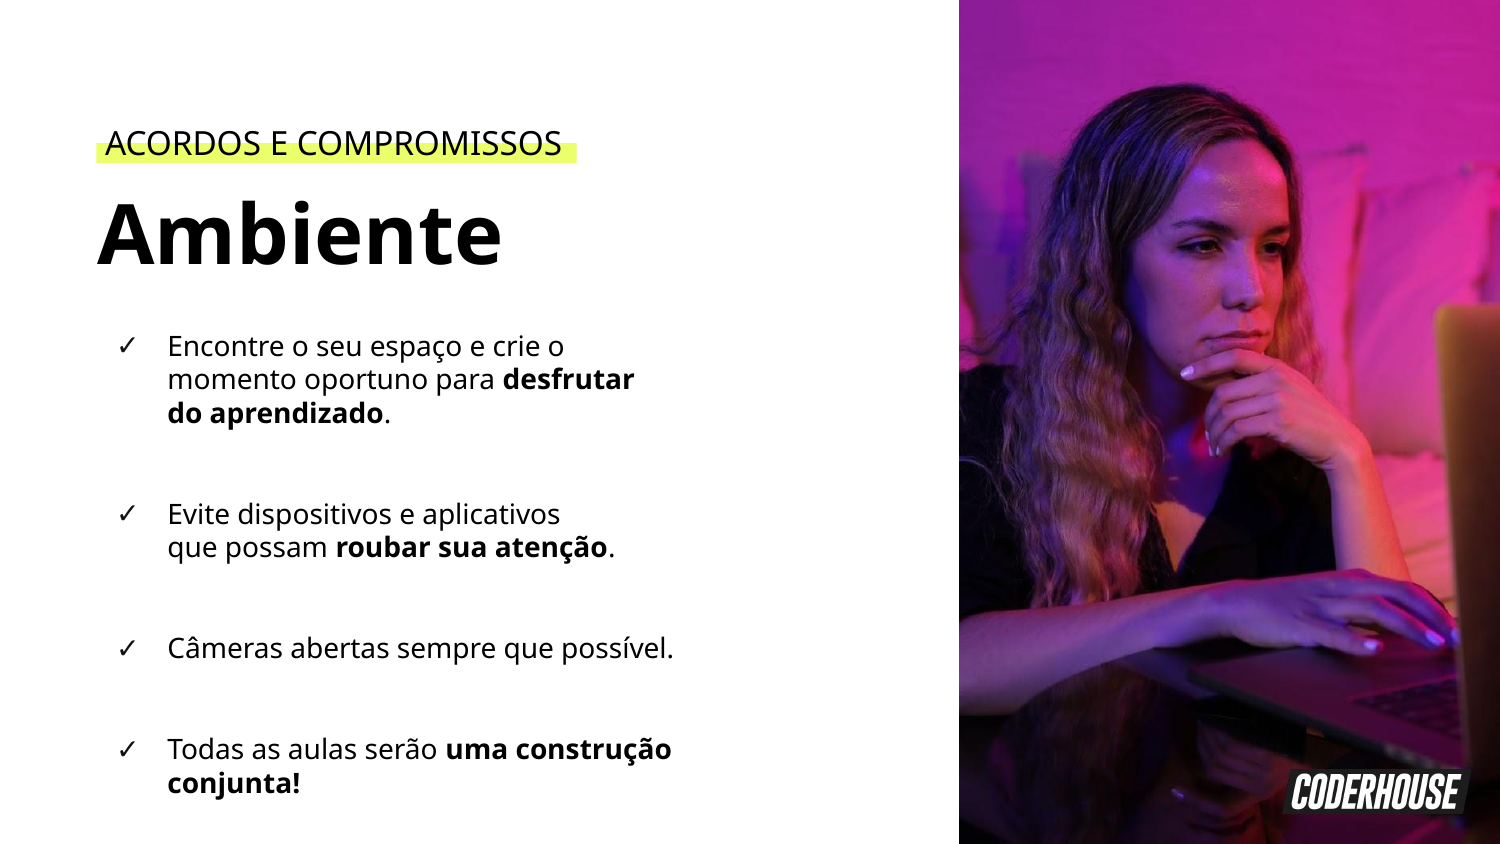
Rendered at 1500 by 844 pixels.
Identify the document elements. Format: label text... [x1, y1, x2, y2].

text_box Encontre o seu espaço e crie o momento oportuno para desfrutar do aprendizado. Evite dispositivos e aplicativos que possam roubar sua atenção. Câmeras abertas sempre que possível. Todas as aulas serão uma construção conjunta! [77, 312, 707, 814]
picture [958, 0, 1500, 844]
text_box ACORDOS E COMPROMISSOS [90, 107, 866, 178]
text_box Ambiente [82, 177, 953, 298]
